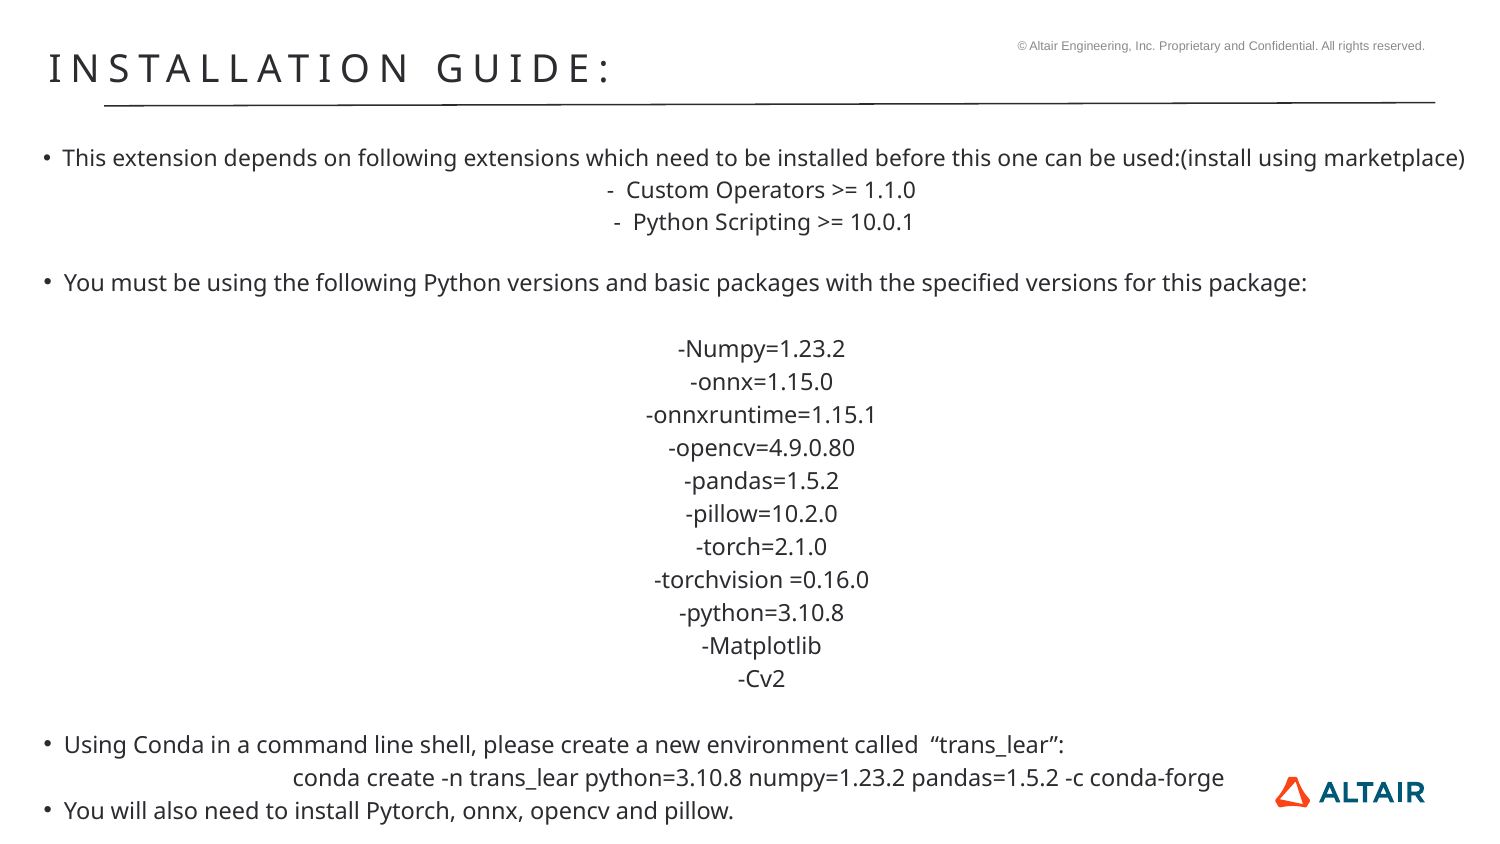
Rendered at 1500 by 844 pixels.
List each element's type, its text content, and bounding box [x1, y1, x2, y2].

text_box This extension depends on following extensions which need to be installed before this one can be used:(install using marketplace) - Custom Operators >= 1.1.0 - Python Scripting >= 10.0.1 [23, 139, 1500, 236]
text_box You must be using the following Python versions and basic packages with the specified versions for this package: -Numpy=1.23.2 -onnx=1.15.0 -onnxruntime=1.15.1 -opencv=4.9.0.80 -pandas=1.5.2 -pillow=10.2.0 -torch=2.1.0 -torchvision =0.16.0 -python=3.10.8 -Matplotlib -Cv2 Using Conda in a command line shell, please create a new environment called “trans_lear”: conda create -n trans_lear python=3.10.8 numpy=1.23.2 pandas=1.5.2 -c conda-forge You will also need to install Pytorch, onnx, opencv and pillow. [23, 262, 1500, 825]
text_box INSTALLATION GUIDE: [48, 35, 1434, 90]
